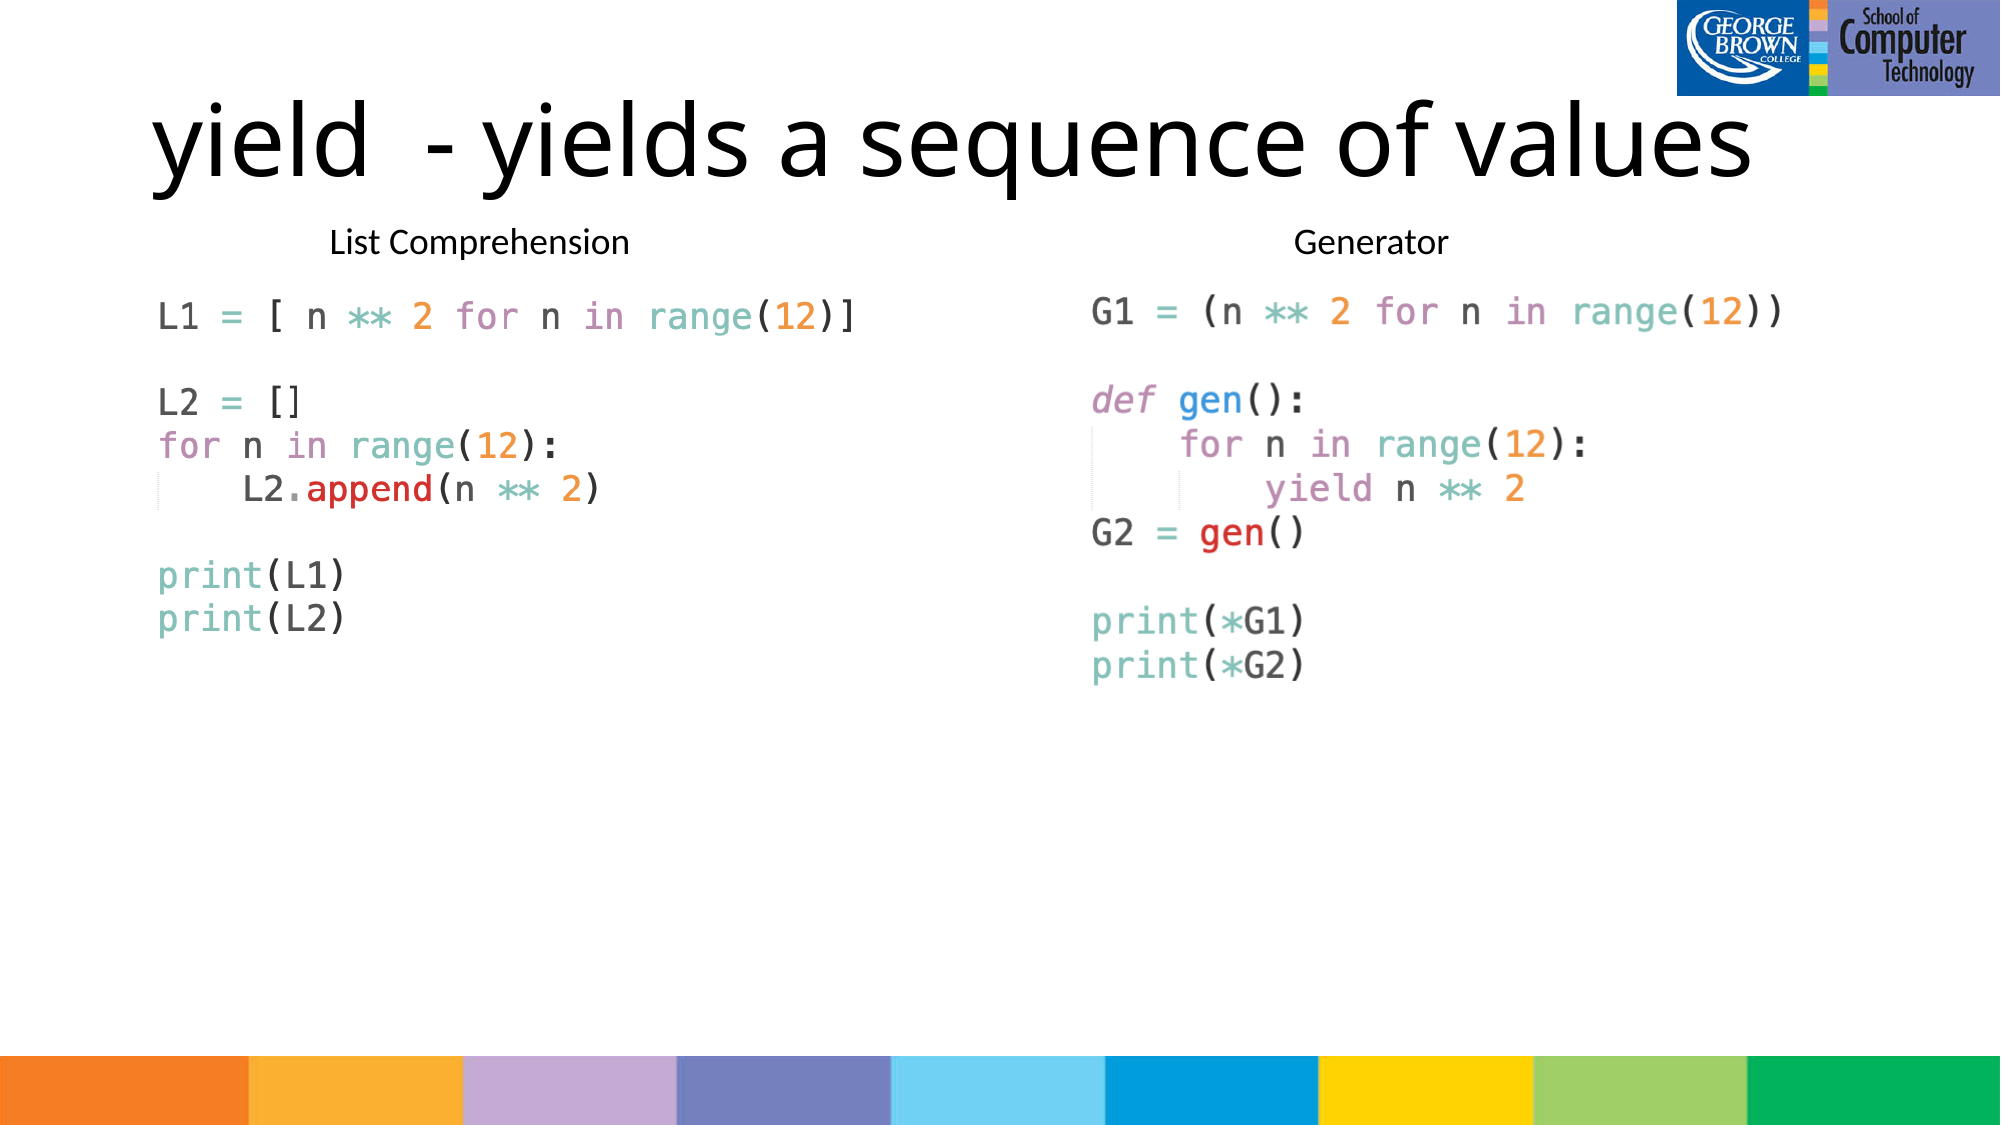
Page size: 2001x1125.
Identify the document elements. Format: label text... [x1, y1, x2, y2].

picture [1677, 0, 2000, 96]
text_box Generator [1278, 209, 1729, 270]
text_box List Comprehension [314, 209, 765, 270]
picture [1318, 1056, 2000, 1125]
title yield - yields a sequence of values [137, 35, 1863, 253]
picture [0, 1056, 1105, 1125]
picture [1066, 280, 1795, 700]
picture [137, 281, 875, 646]
